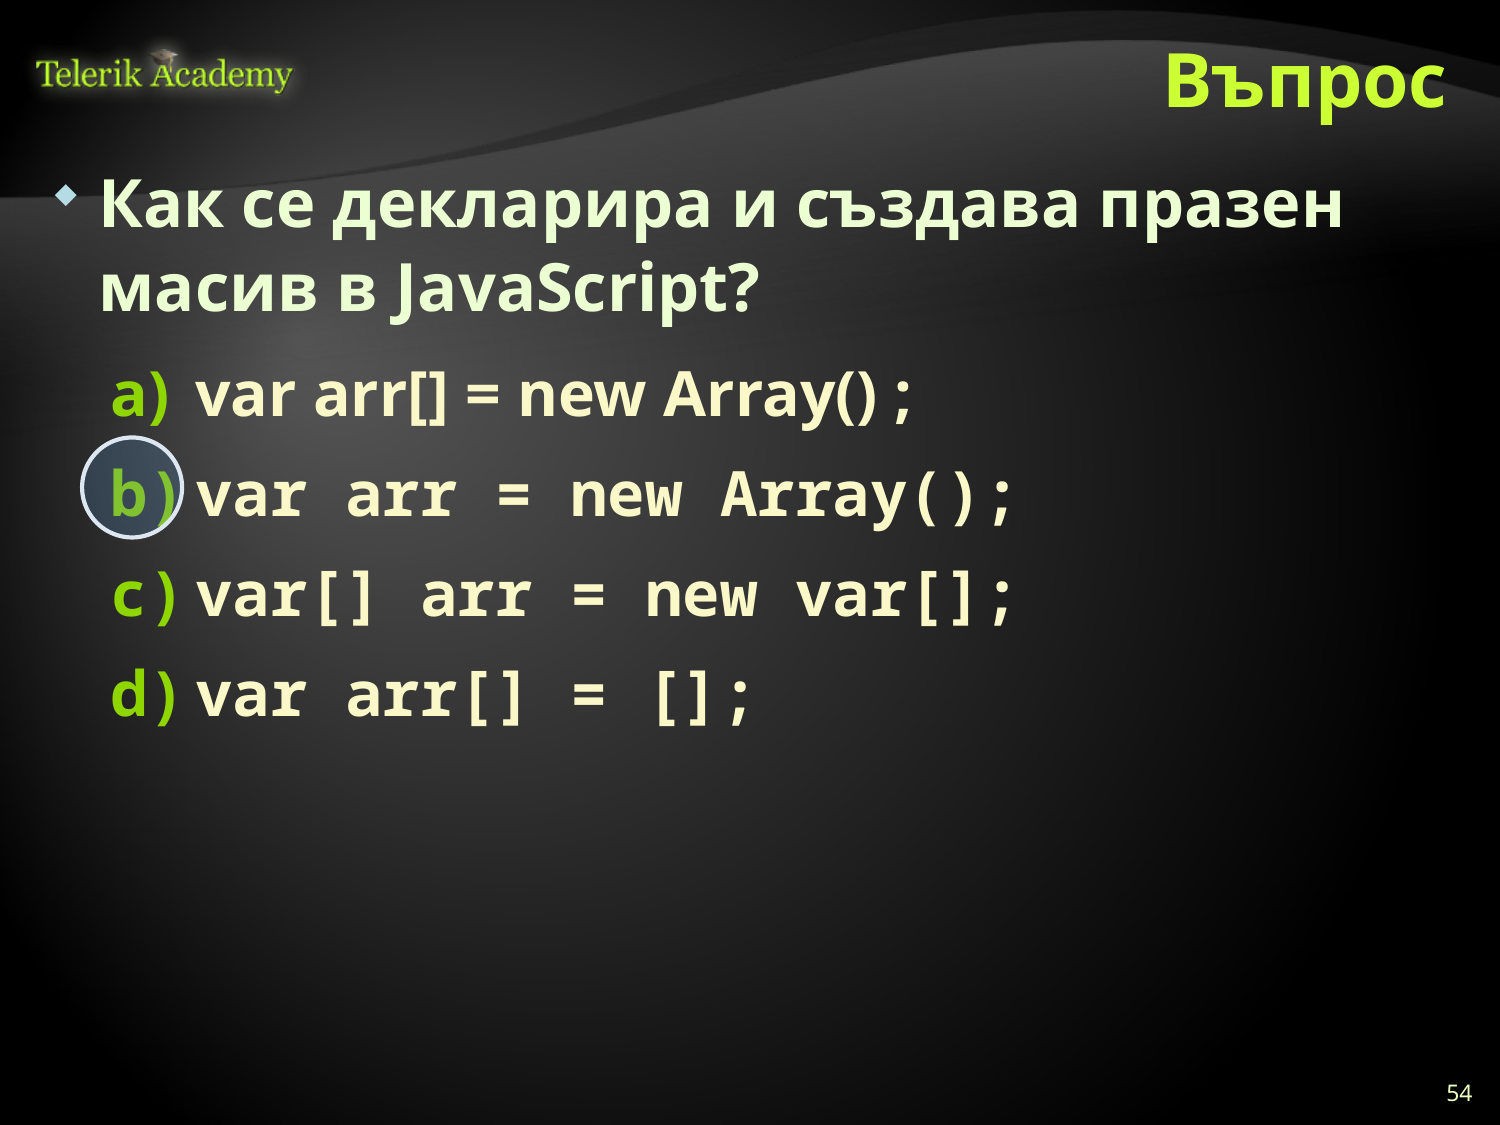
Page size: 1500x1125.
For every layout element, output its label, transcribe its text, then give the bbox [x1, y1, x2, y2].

slide_number 54 [1412, 1074, 1488, 1113]
text_box [79, 435, 185, 540]
list Как се декларира и създава празен масив в JavaScript? var arr[] = new Array() ; var arr = new Array(); var[] arr = new var[]; var arr[] = []; [37, 149, 1463, 1100]
title Въпрос [300, 12, 1463, 149]
picture [0, 0, 1500, 1125]
